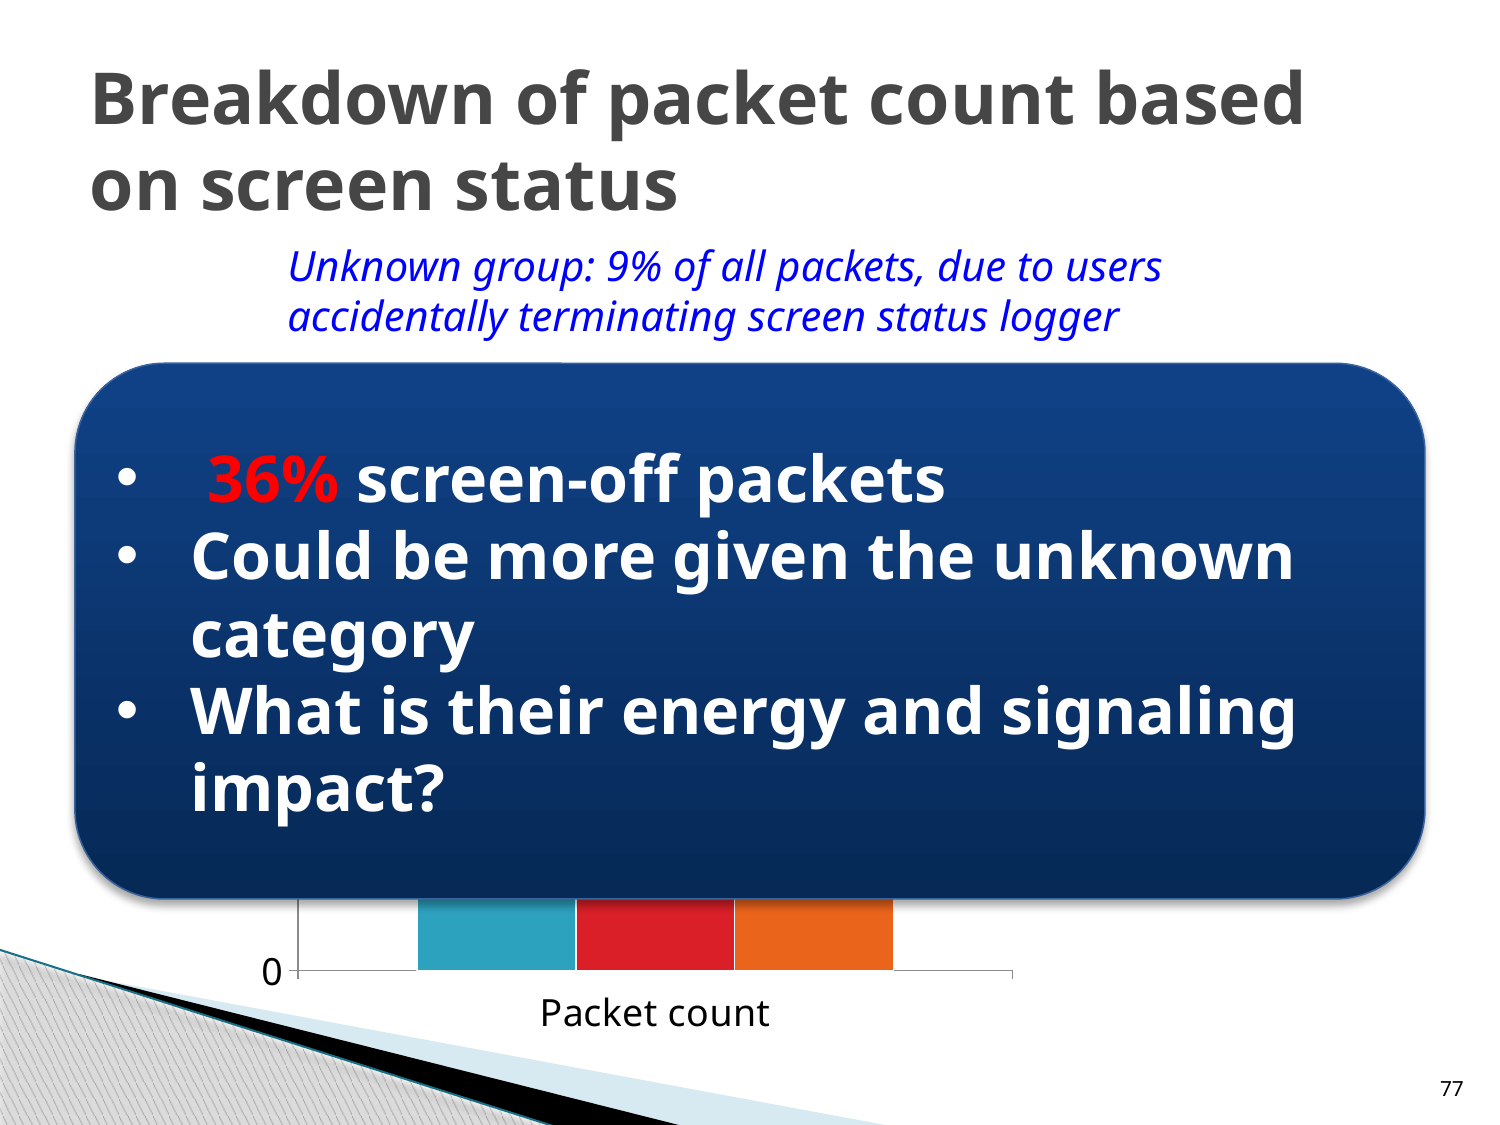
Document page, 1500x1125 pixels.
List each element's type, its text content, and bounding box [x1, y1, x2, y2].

text_box 36% screen-off packets Could be more given the unknown category What is their energy and signaling impact? [1293, 362, 1426, 900]
chart [217, 340, 1287, 1052]
table_cell [0, 953, 212, 1021]
text_box Unknown group: 9% of all packets, due to users accidentally terminating screen status logger [272, 232, 1178, 340]
slide_number 77 [1418, 1051, 1479, 1112]
text_box 36% screen-off packets Could be more given the unknown category What is their energy and signaling impact? [74, 362, 211, 900]
table_cell [342, 1061, 542, 1125]
title Breakdown of packet count based on screen status [75, 45, 1425, 233]
